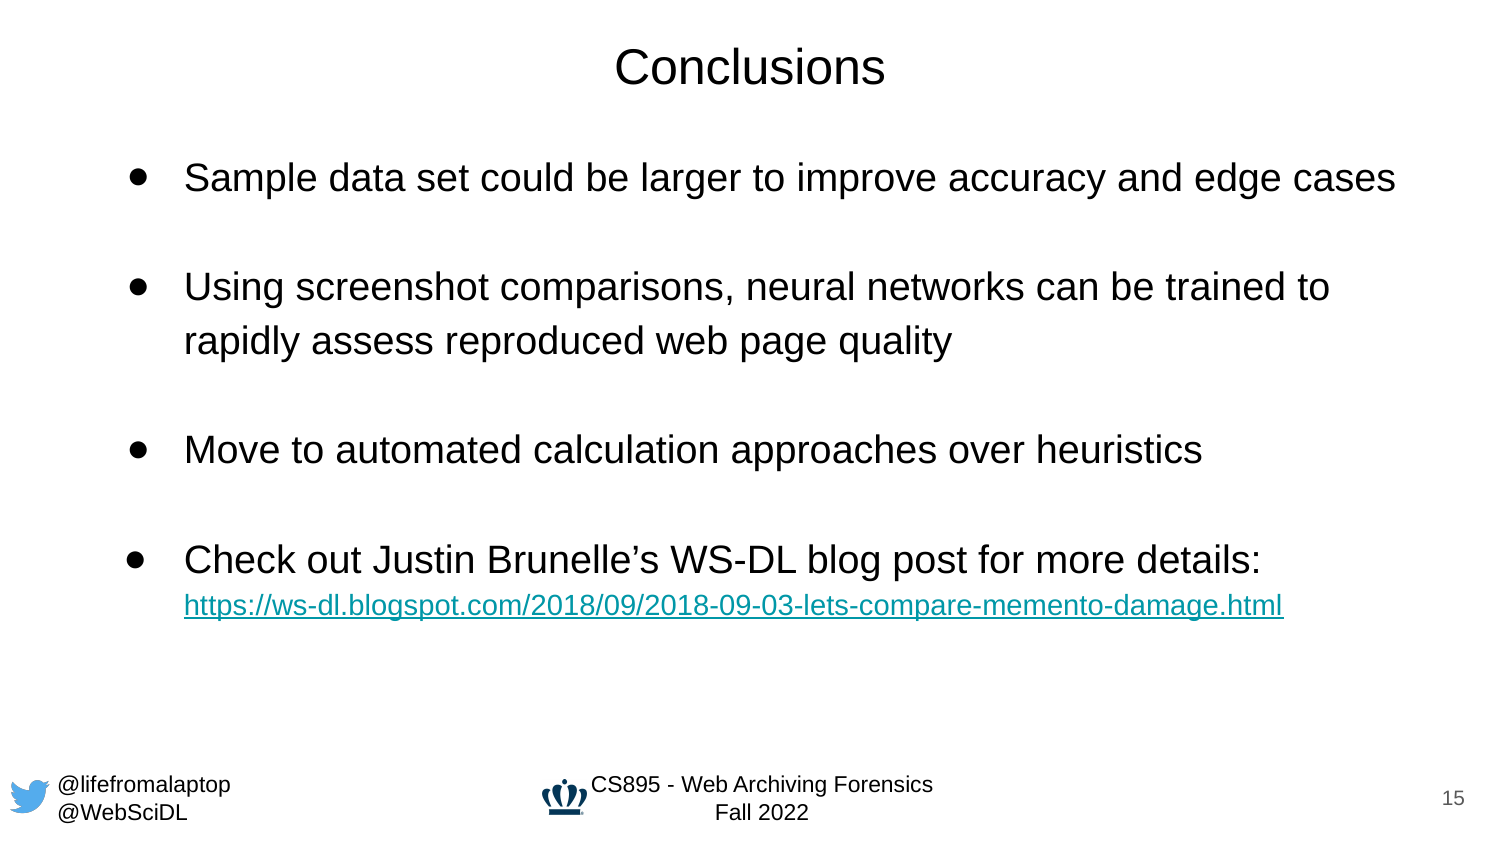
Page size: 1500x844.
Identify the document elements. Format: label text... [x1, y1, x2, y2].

slide_number ‹#› [1389, 764, 1480, 830]
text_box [0, 767, 967, 827]
title Conclusions [51, 19, 1449, 111]
text_box Sample data set could be larger to improve accuracy and edge cases Using screenshot comparisons, neural networks can be trained to rapidly assess reproduced web page quality Move to automated calculation approaches over heuristics Check out Justin Brunelle’s WS-DL blog post for more details: https://ws-dl.blogspot.com/2018/09/2018-09-03-lets-compare-memento-damage.html [93, 129, 1424, 637]
